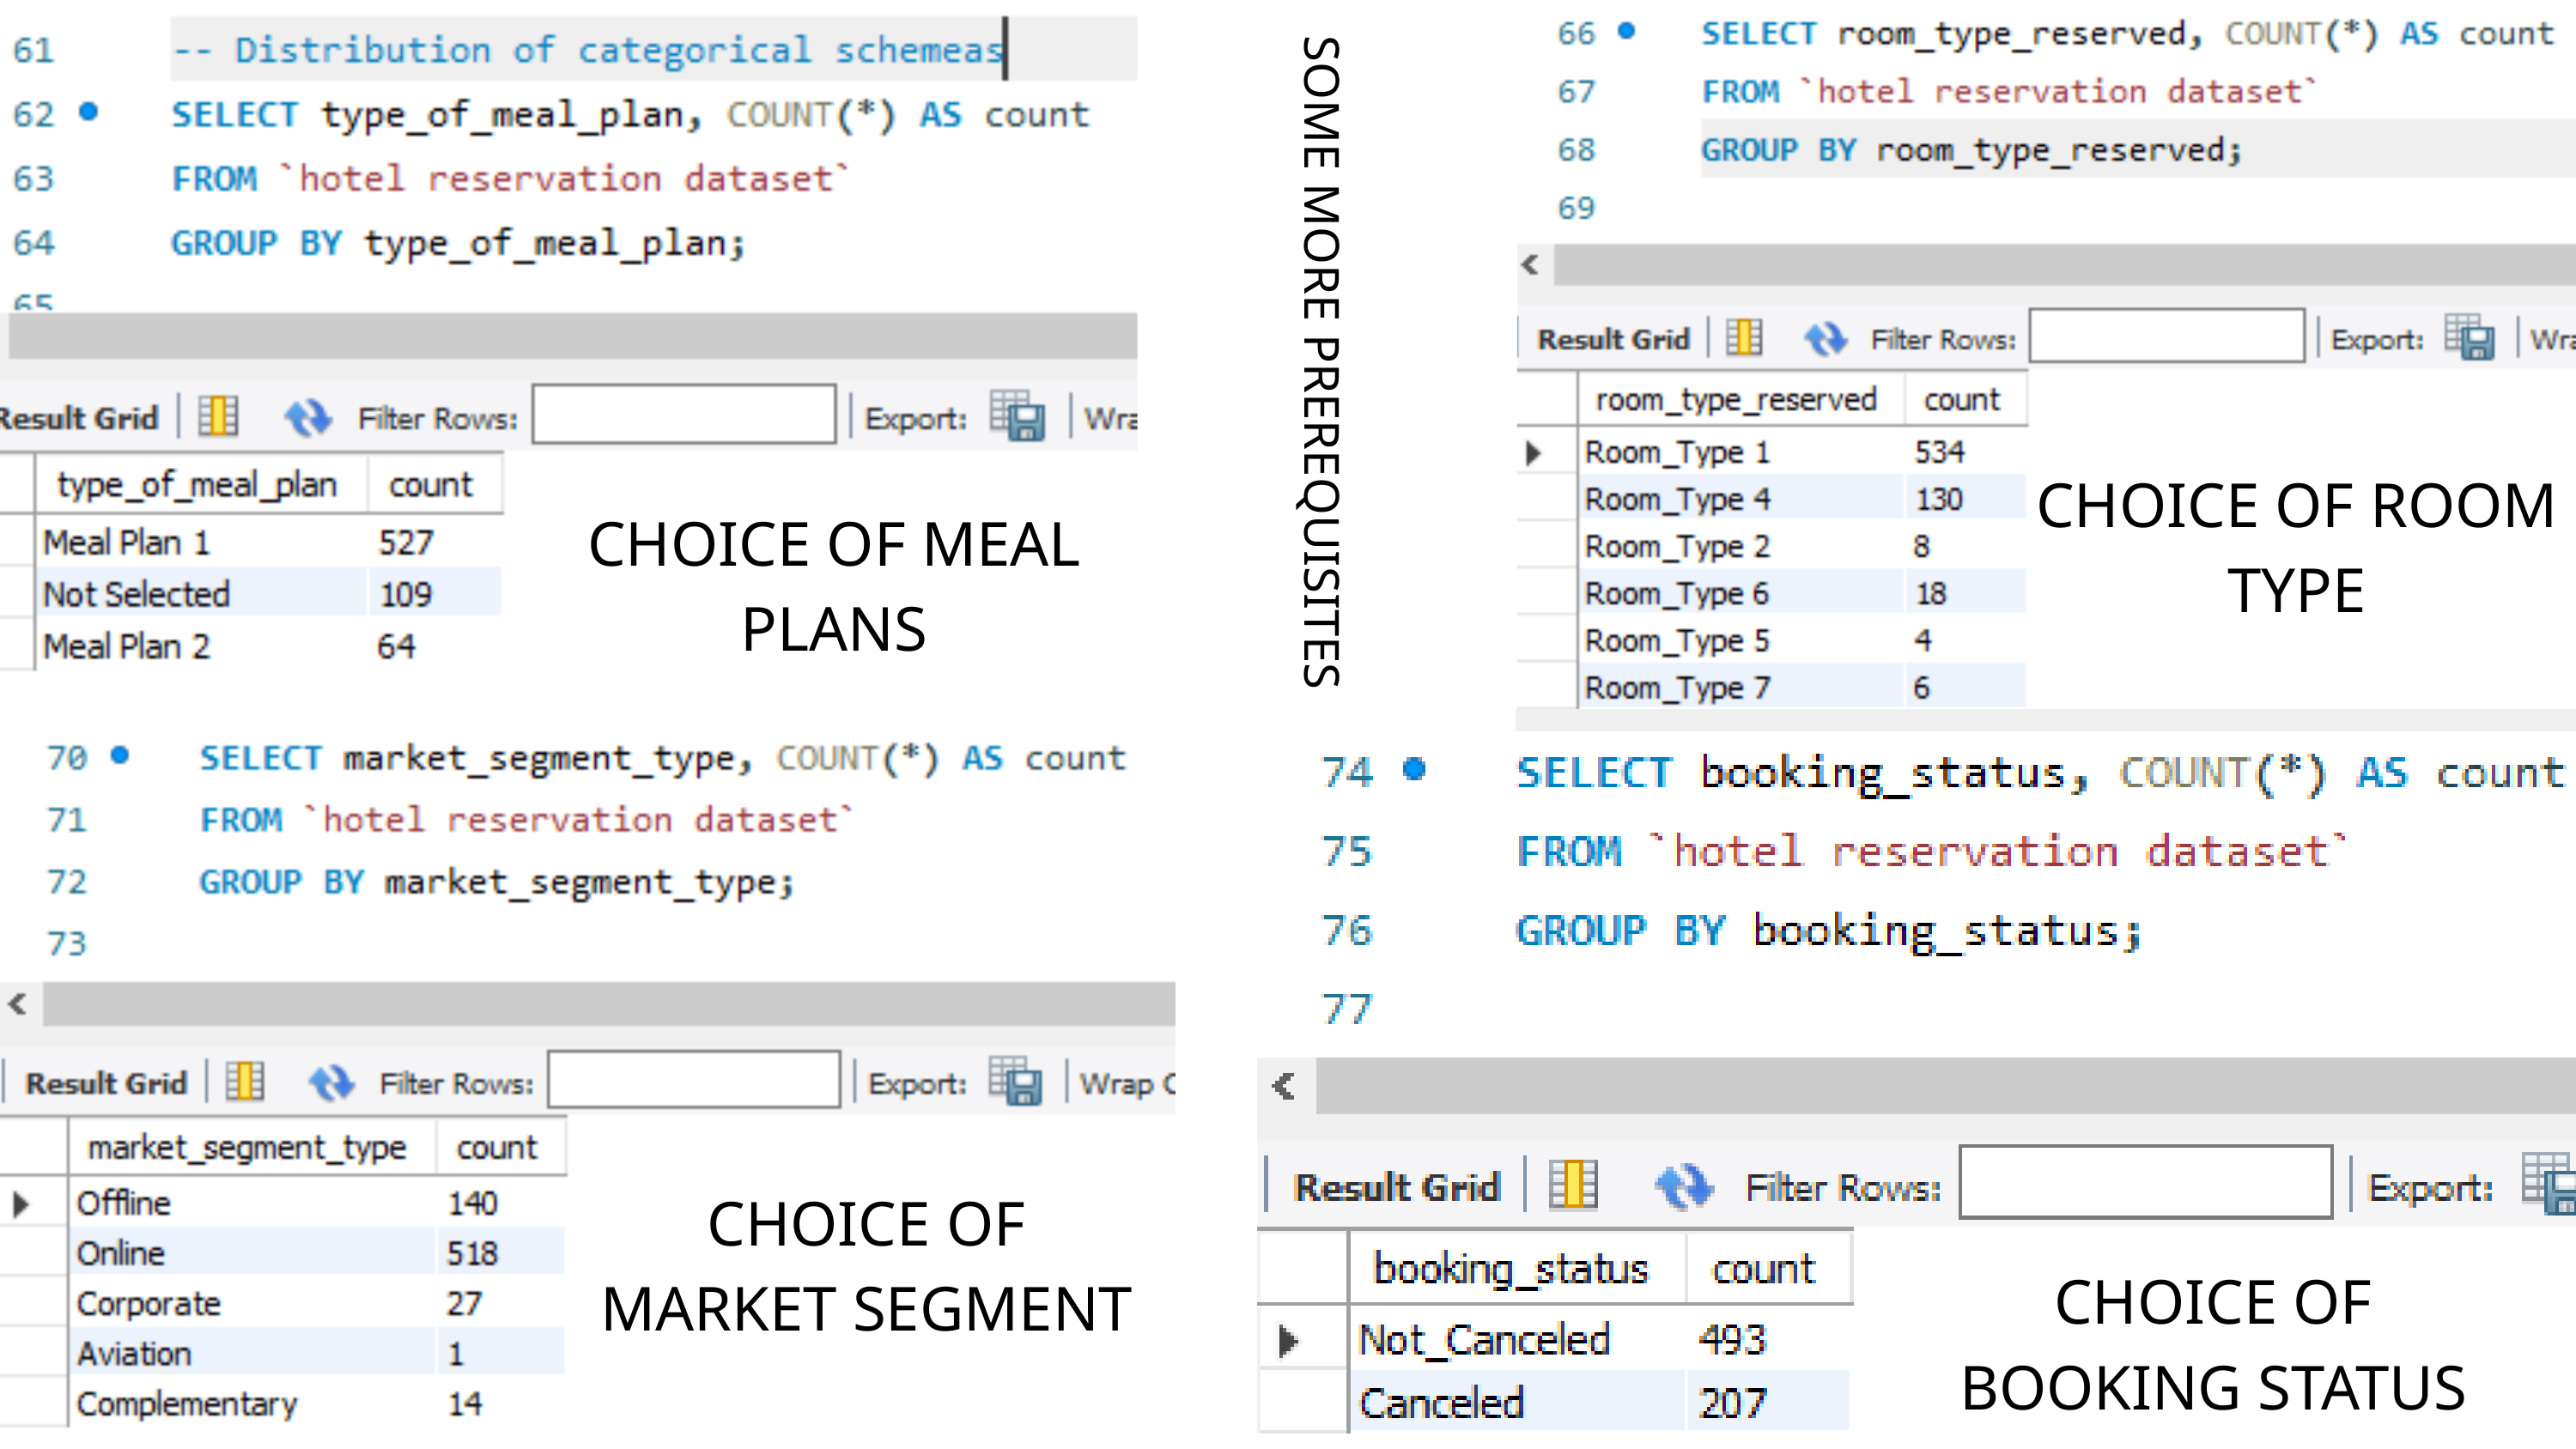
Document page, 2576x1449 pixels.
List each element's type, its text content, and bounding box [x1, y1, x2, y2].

text_box CHOICE OF MEAL PLANS [555, 493, 1114, 664]
text_box CHOICE OF BOOKING STATUS [1934, 1251, 2493, 1422]
text_box [0, 732, 1176, 1449]
text_box [1257, 709, 2576, 1449]
text_box CHOICE OF MARKET SEGMENT [587, 1173, 1145, 1343]
text_box [0, 0, 1138, 712]
text_box SOME MORE PREREQUISITES [1295, 23, 1364, 702]
text_box [1516, 1, 2576, 709]
text_box CHOICE OF ROOM TYPE [2018, 454, 2576, 625]
